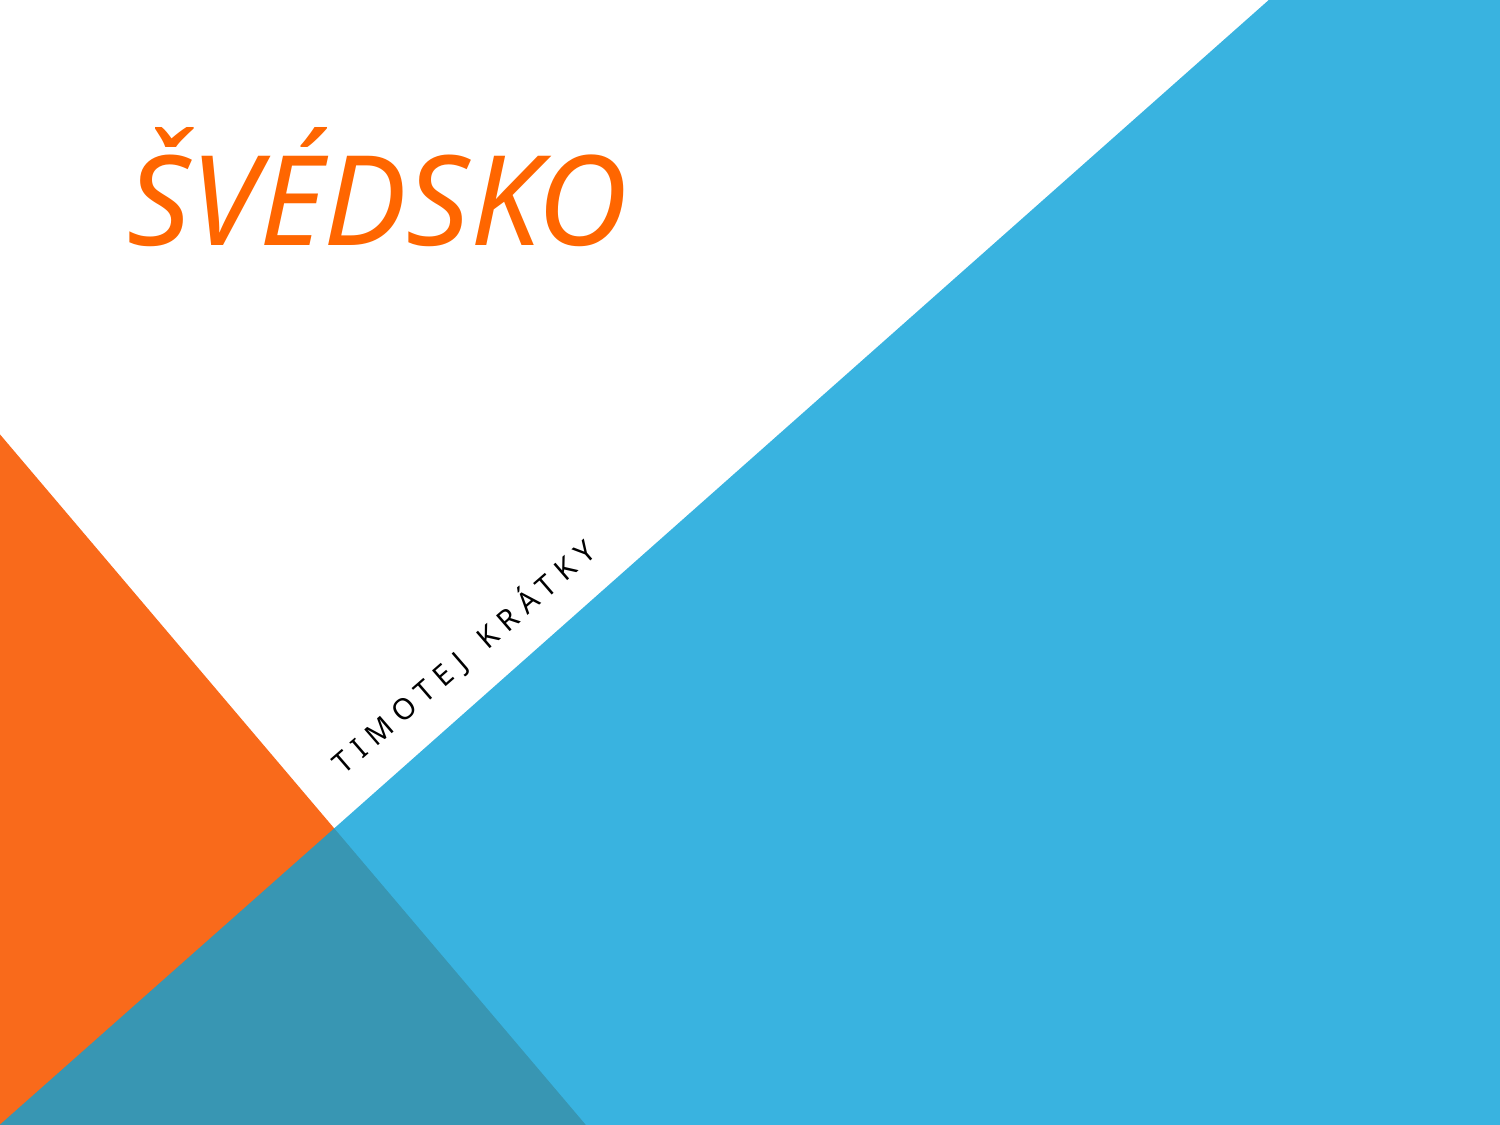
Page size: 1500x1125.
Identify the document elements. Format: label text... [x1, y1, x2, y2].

title ŠVÉDSKO [112, 30, 1388, 273]
subtitle Timotej krátky [312, 61, 1154, 804]
